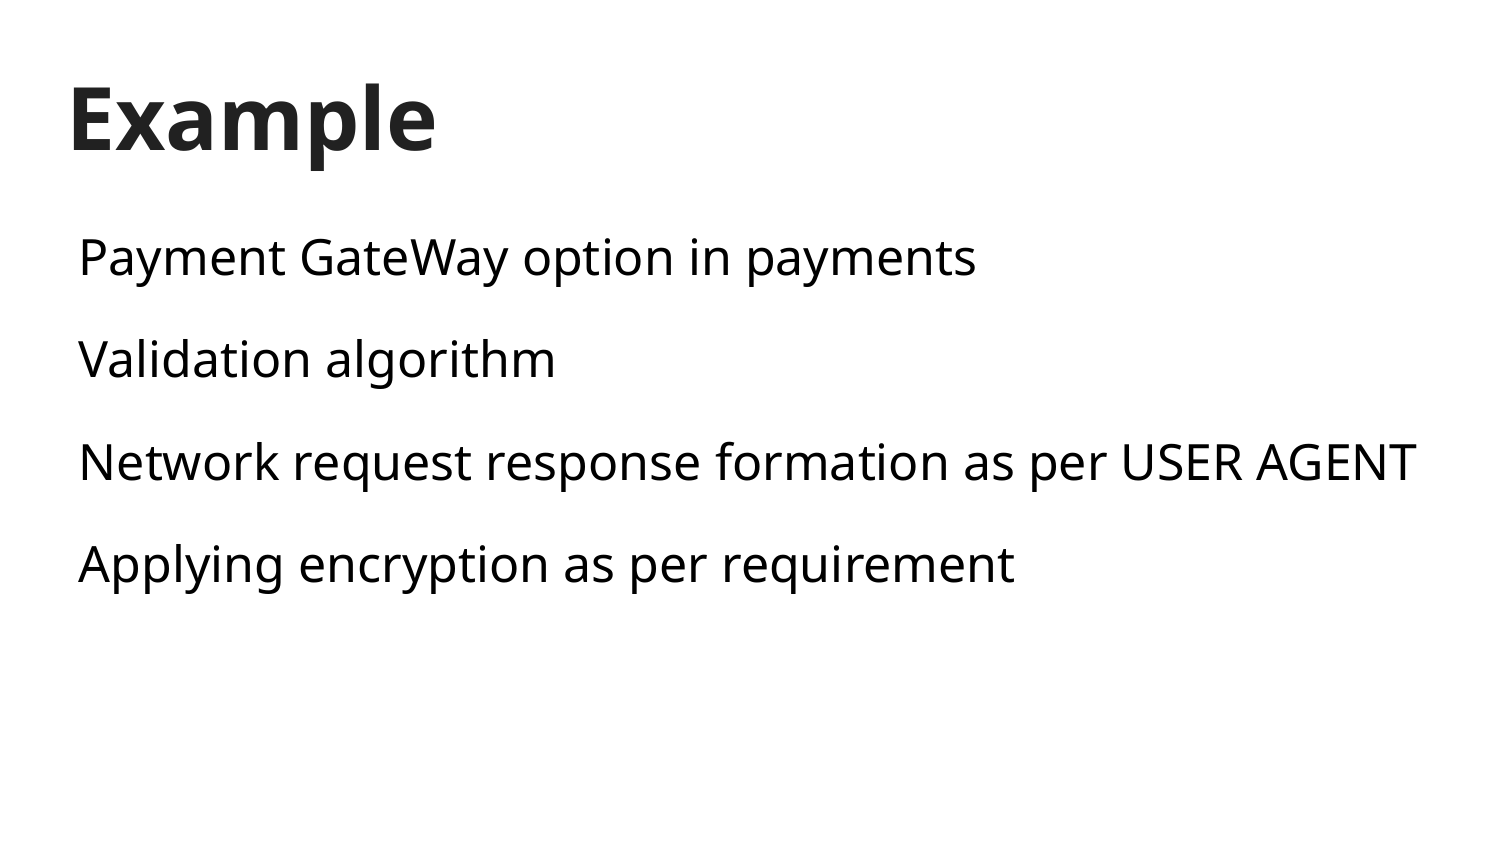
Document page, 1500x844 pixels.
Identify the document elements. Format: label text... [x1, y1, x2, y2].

list Payment GateWay option in payments Validation algorithm Network request response formation as per USER AGENT Applying encryption as per requirement [51, 201, 1449, 750]
title Example [51, 48, 1449, 180]
